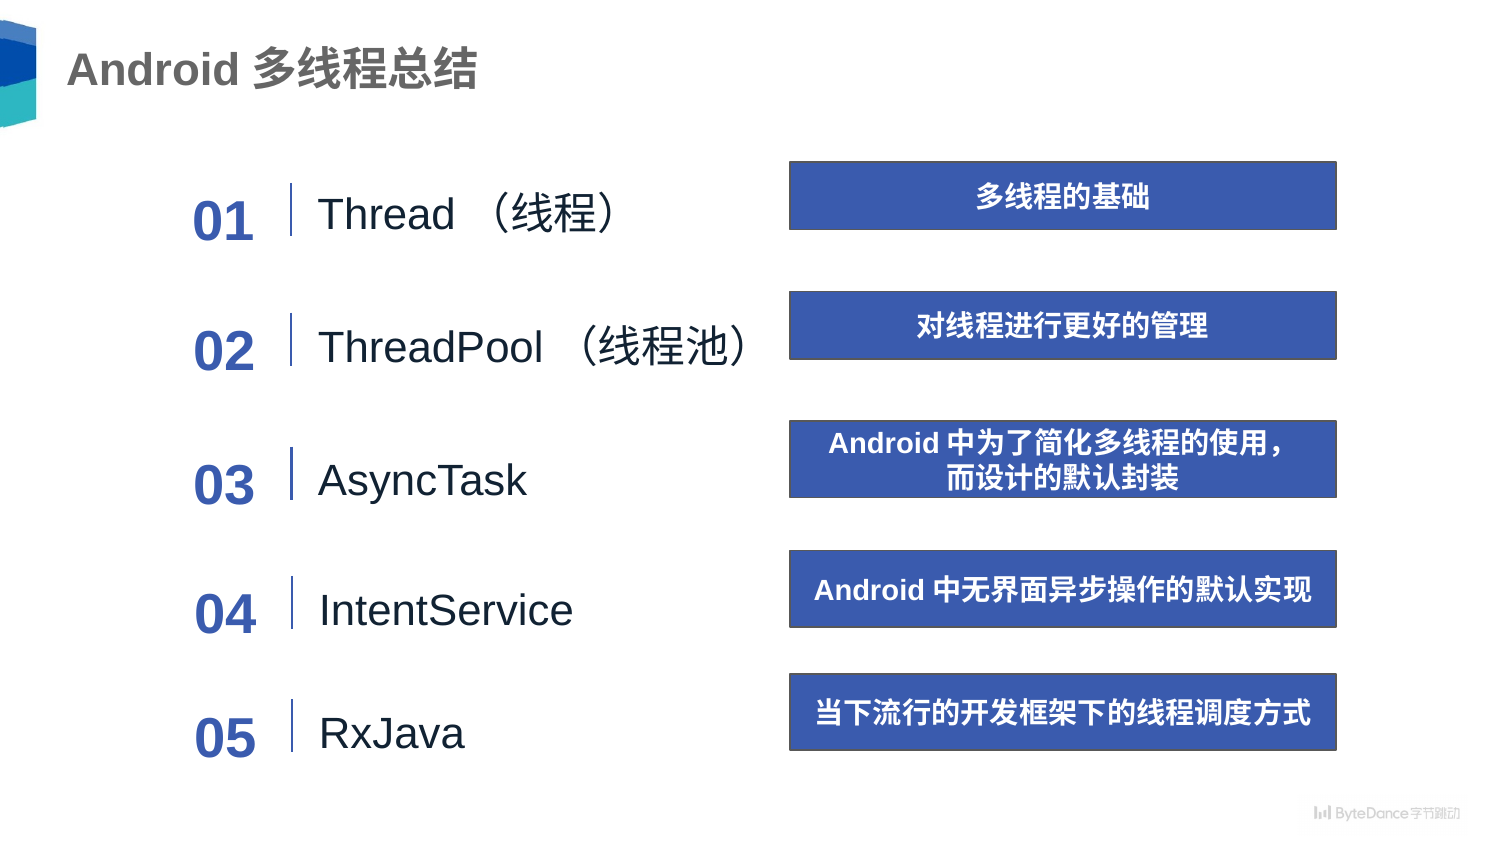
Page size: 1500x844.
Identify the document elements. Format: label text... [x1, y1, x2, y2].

title Android多线程总结 [50, 24, 1450, 120]
text_box IntentService [313, 555, 659, 640]
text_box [789, 289, 1337, 362]
picture [0, 0, 66, 149]
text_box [789, 401, 1337, 517]
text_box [789, 673, 1337, 751]
picture [1297, 794, 1468, 836]
text_box 02 [177, 241, 271, 388]
text_box 03 [178, 374, 272, 522]
text_box 04 [179, 504, 272, 627]
text_box RxJava [313, 678, 770, 764]
text_box AsyncTask [312, 425, 658, 511]
text_box ThreadPool（线程池） [312, 292, 834, 378]
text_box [789, 159, 1337, 232]
text_box 01 [177, 120, 271, 241]
text_box Thread（线程） [311, 158, 1244, 244]
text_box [789, 550, 1337, 628]
text_box 05 [179, 627, 272, 774]
